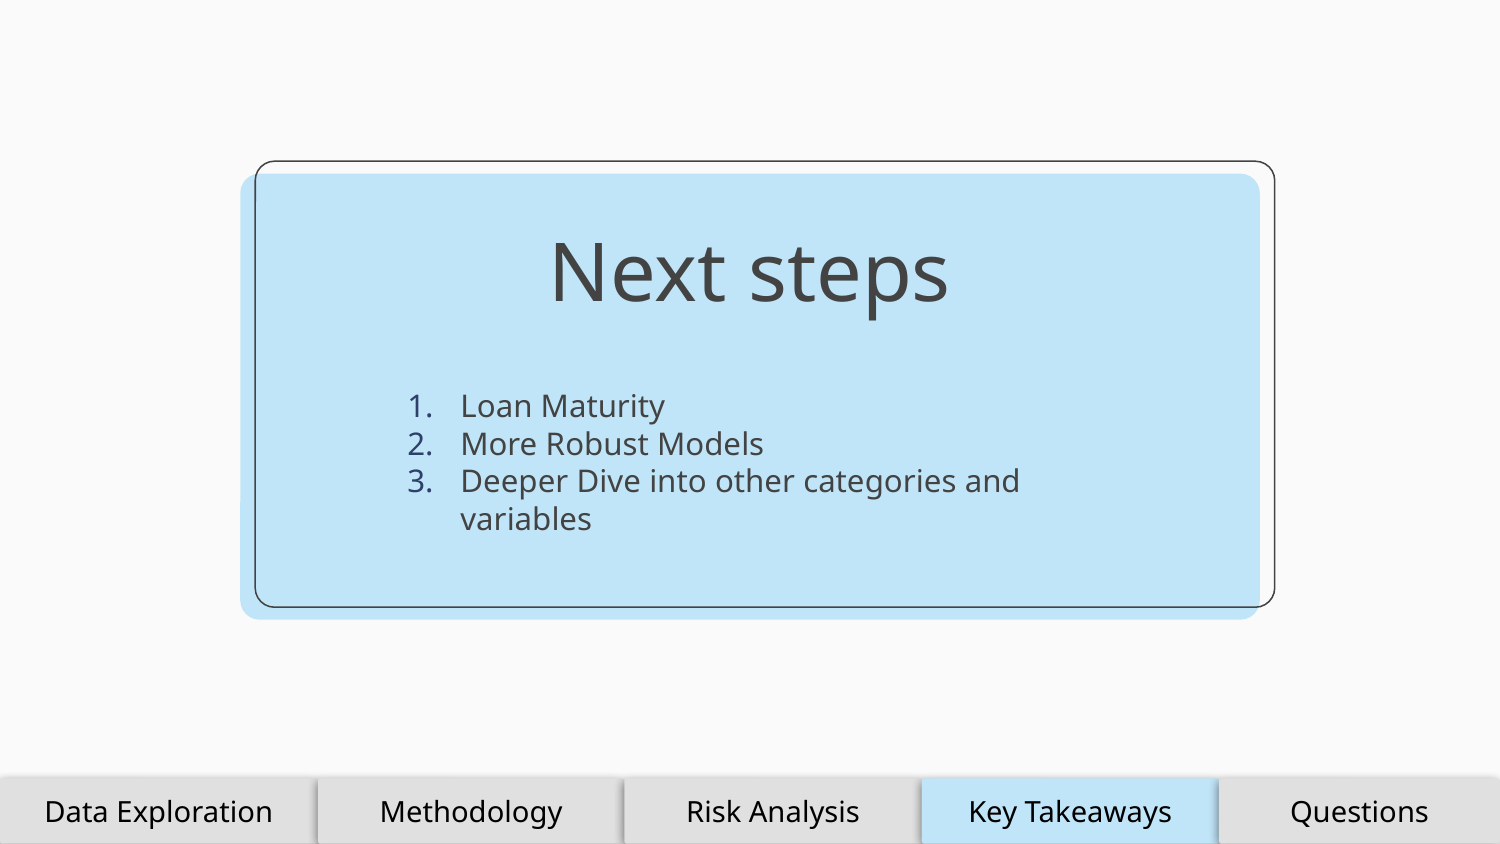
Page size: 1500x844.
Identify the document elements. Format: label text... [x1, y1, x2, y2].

text_box Methodology [317, 778, 618, 844]
title Next steps [367, 270, 1133, 334]
text_box Key Takeaways [921, 778, 1213, 844]
text_box Risk Analysis [624, 778, 916, 844]
text_box Questions [1218, 778, 1500, 844]
subtitle Loan Maturity More Robust Models Deeper Dive into other categories and variables [370, 334, 1151, 549]
text_box Data Exploration [0, 778, 312, 844]
